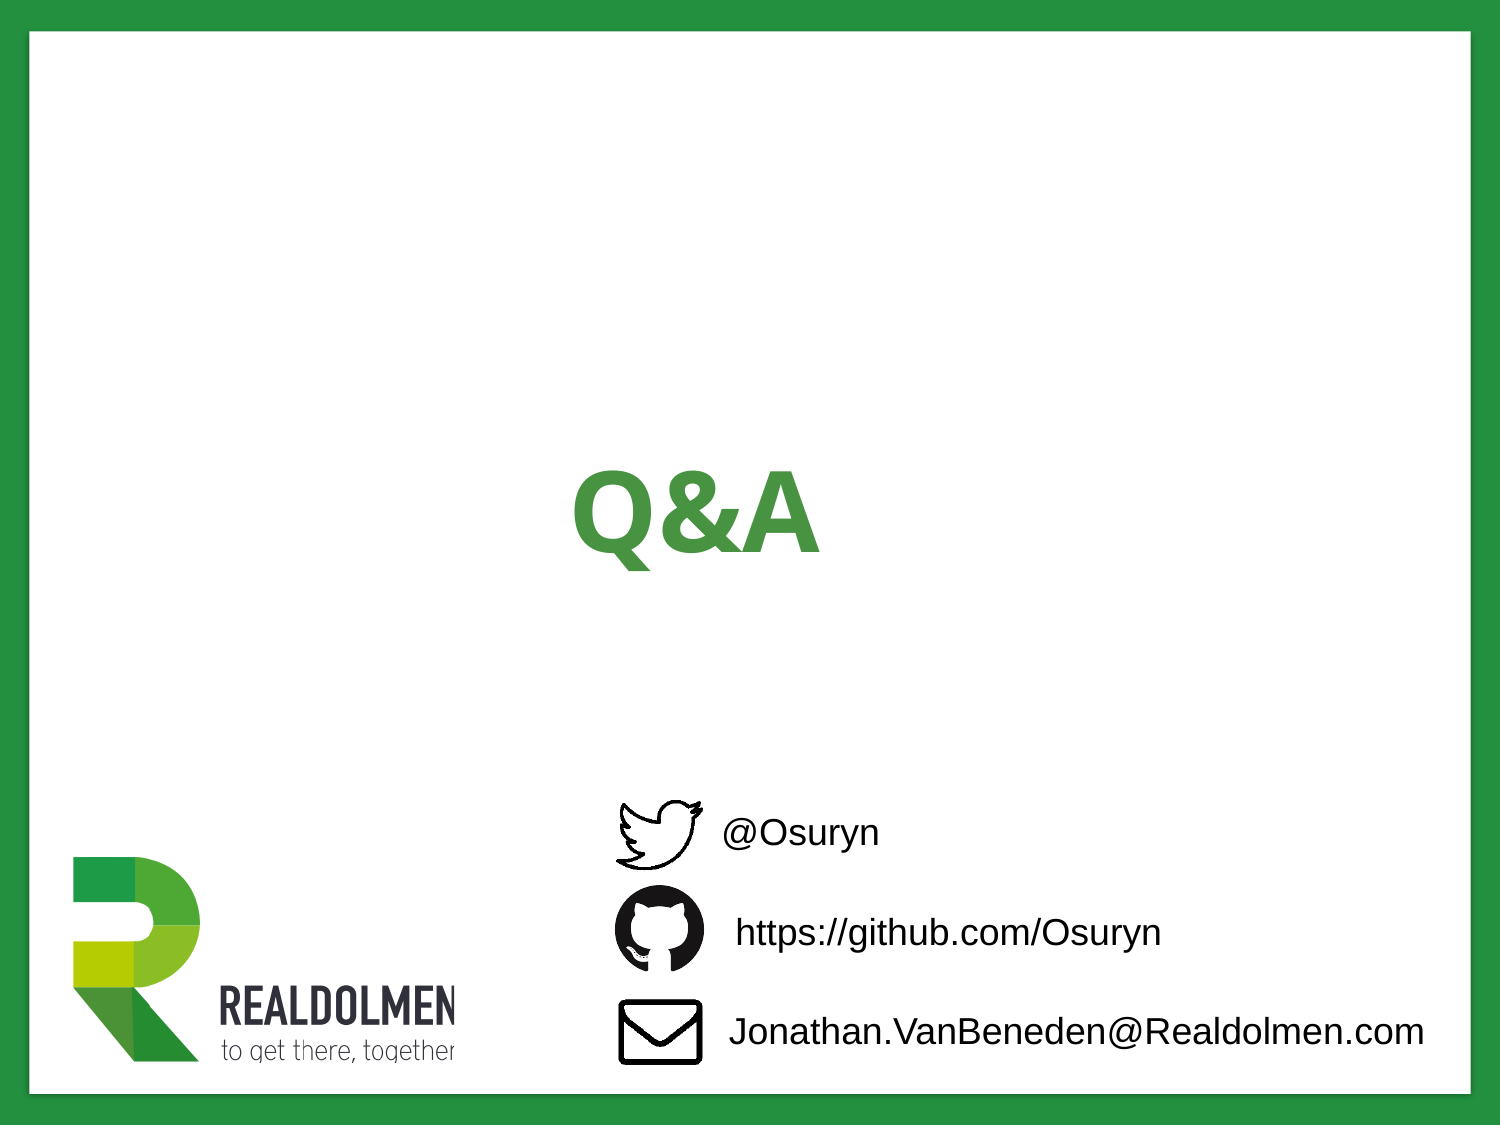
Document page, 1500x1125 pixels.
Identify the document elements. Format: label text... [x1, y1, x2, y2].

picture [600, 790, 719, 1073]
text_box Jonathan.VanBeneden@Realdolmen.com [707, 999, 1440, 1060]
text_box @Osuryn [707, 800, 895, 860]
text_box https://github.com/Osuryn [724, 900, 1178, 961]
title Q&A [554, 432, 1378, 593]
